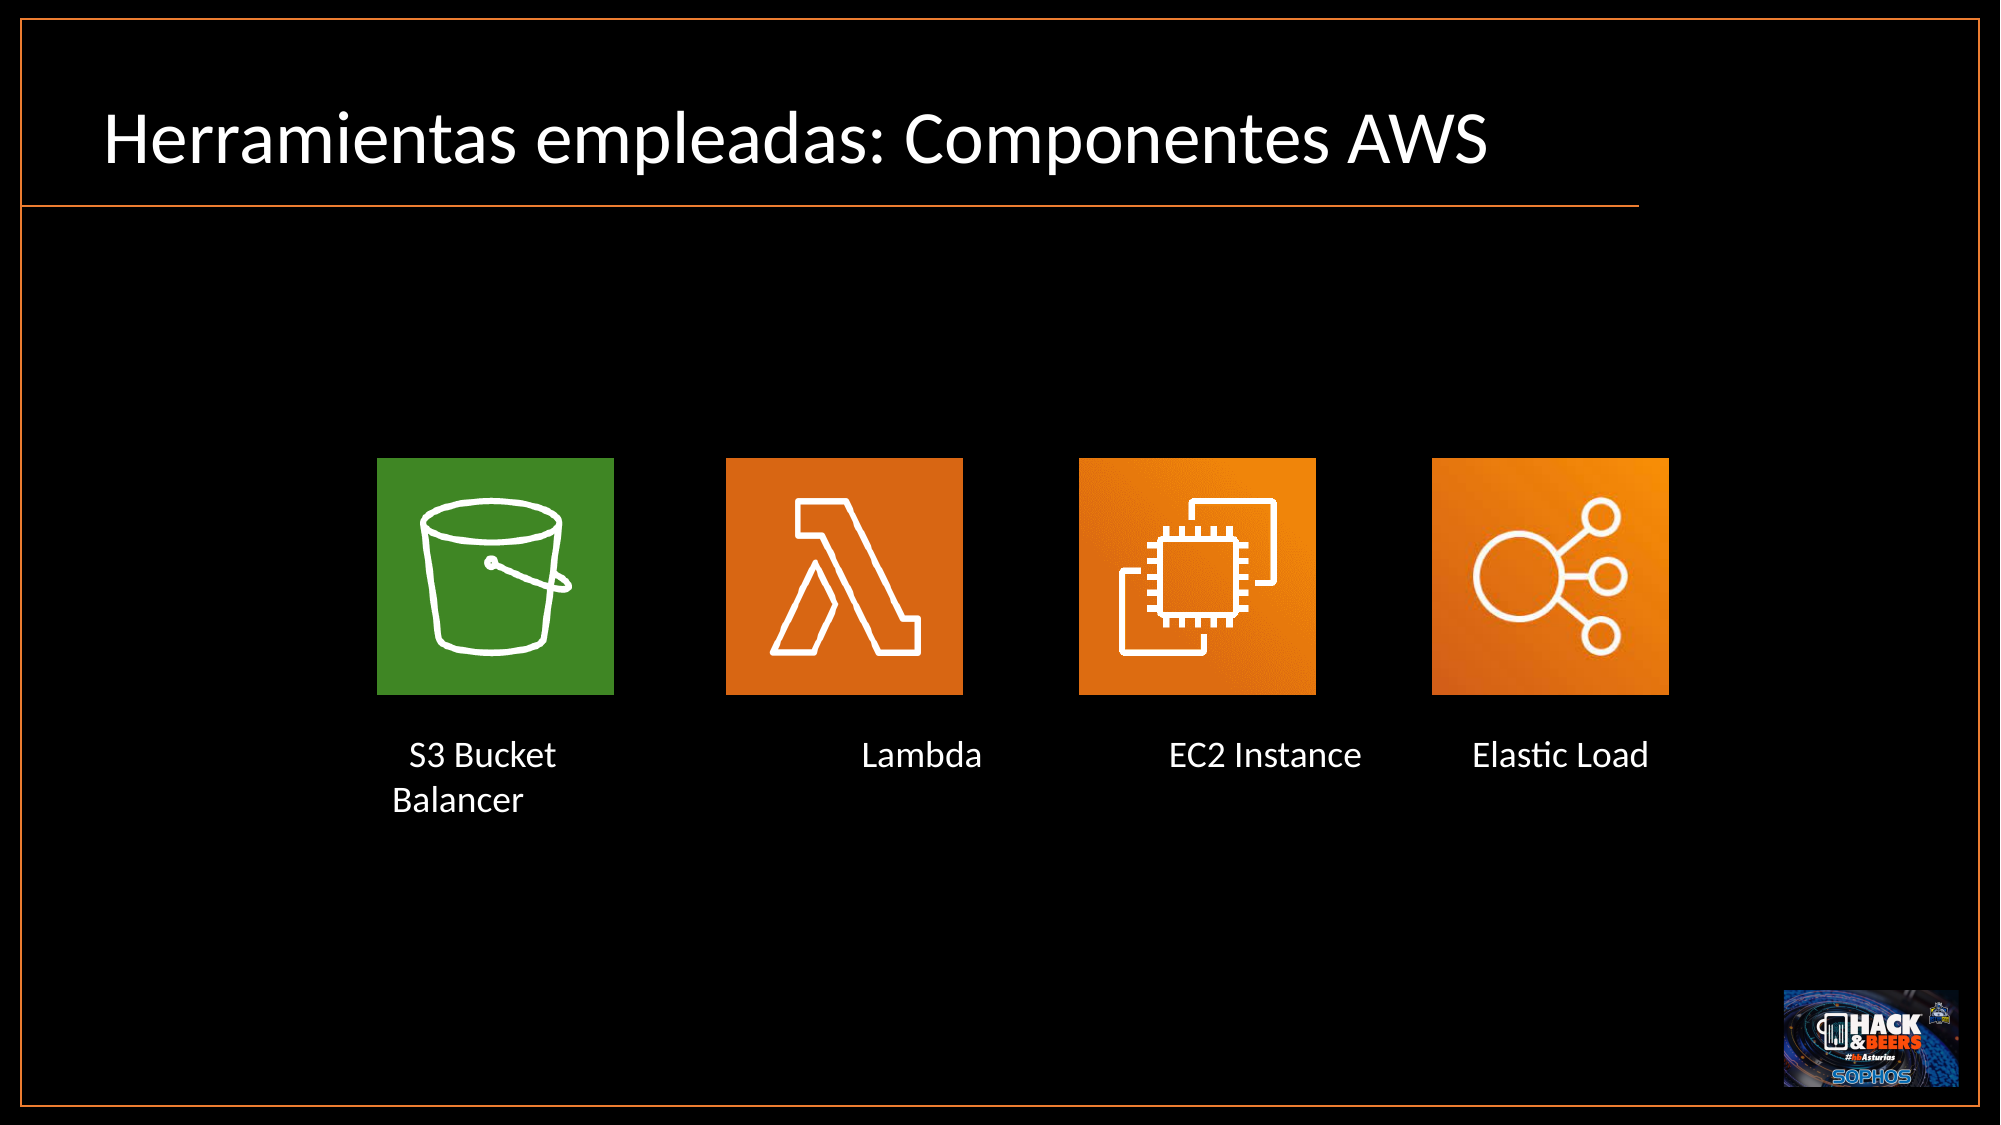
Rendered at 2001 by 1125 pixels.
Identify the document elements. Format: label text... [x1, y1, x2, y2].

picture [1431, 458, 1669, 696]
picture [1078, 458, 1316, 696]
text_box S3 Bucket Lambda EC2 Instance Elastic Load Balancer [377, 722, 1741, 828]
text_box [20, 18, 1980, 1106]
picture [725, 458, 963, 696]
picture [376, 458, 614, 696]
picture [1783, 990, 1959, 1087]
